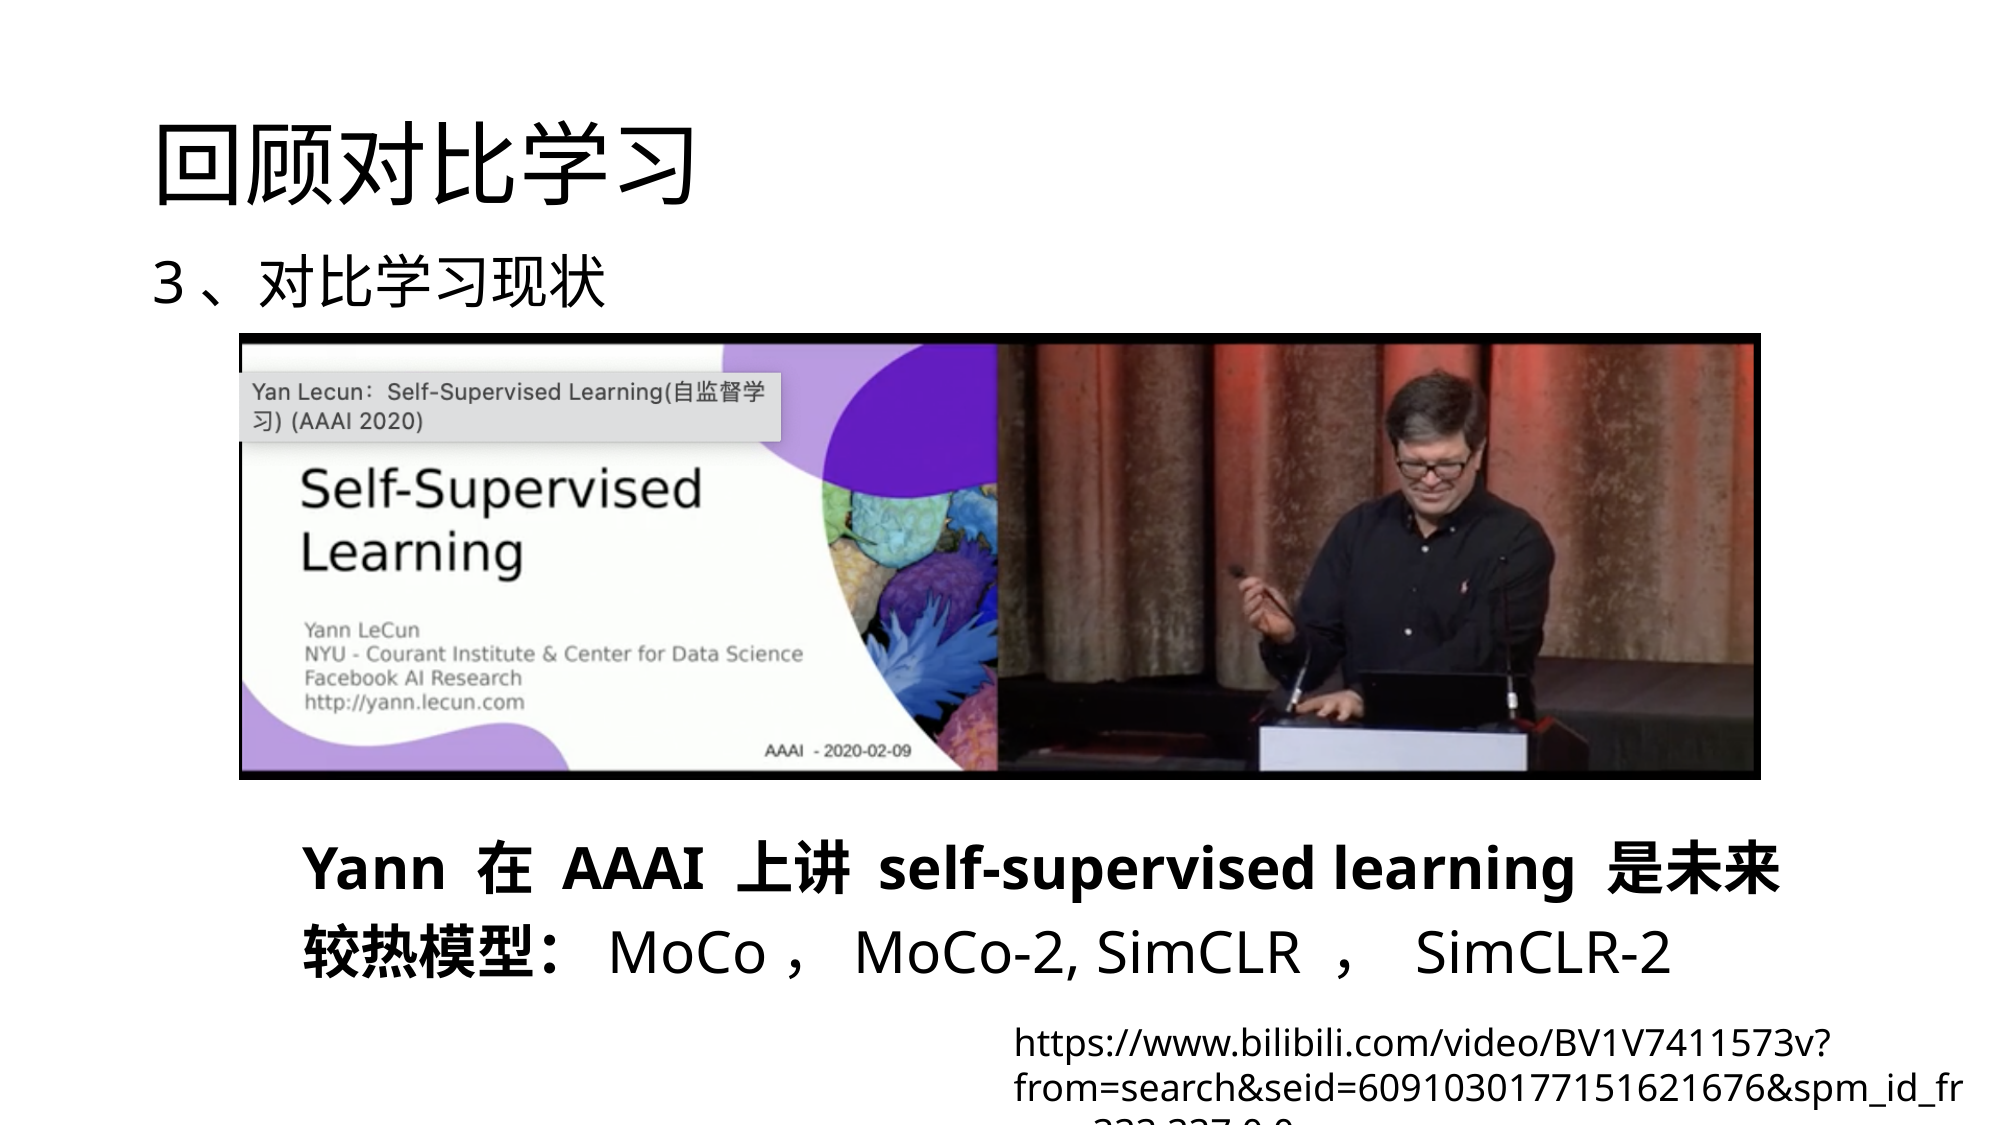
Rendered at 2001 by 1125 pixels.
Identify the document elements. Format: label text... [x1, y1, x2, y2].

title 回顾对比学习 [137, 59, 1863, 245]
picture [239, 333, 1761, 780]
text_box https://www.bilibili.com/video/BV1V7411573v?from=search&seid=6091030177151621676&spm_id_from=333.337.0.0 [998, 1012, 2000, 1125]
list 3、对比学习现状 Yann 在 AAAI 上讲 self-supervised learning 是未来 较热模型：MoCo，MoCo-2, SimCLR ， SimCLR-2 [137, 245, 1863, 1125]
